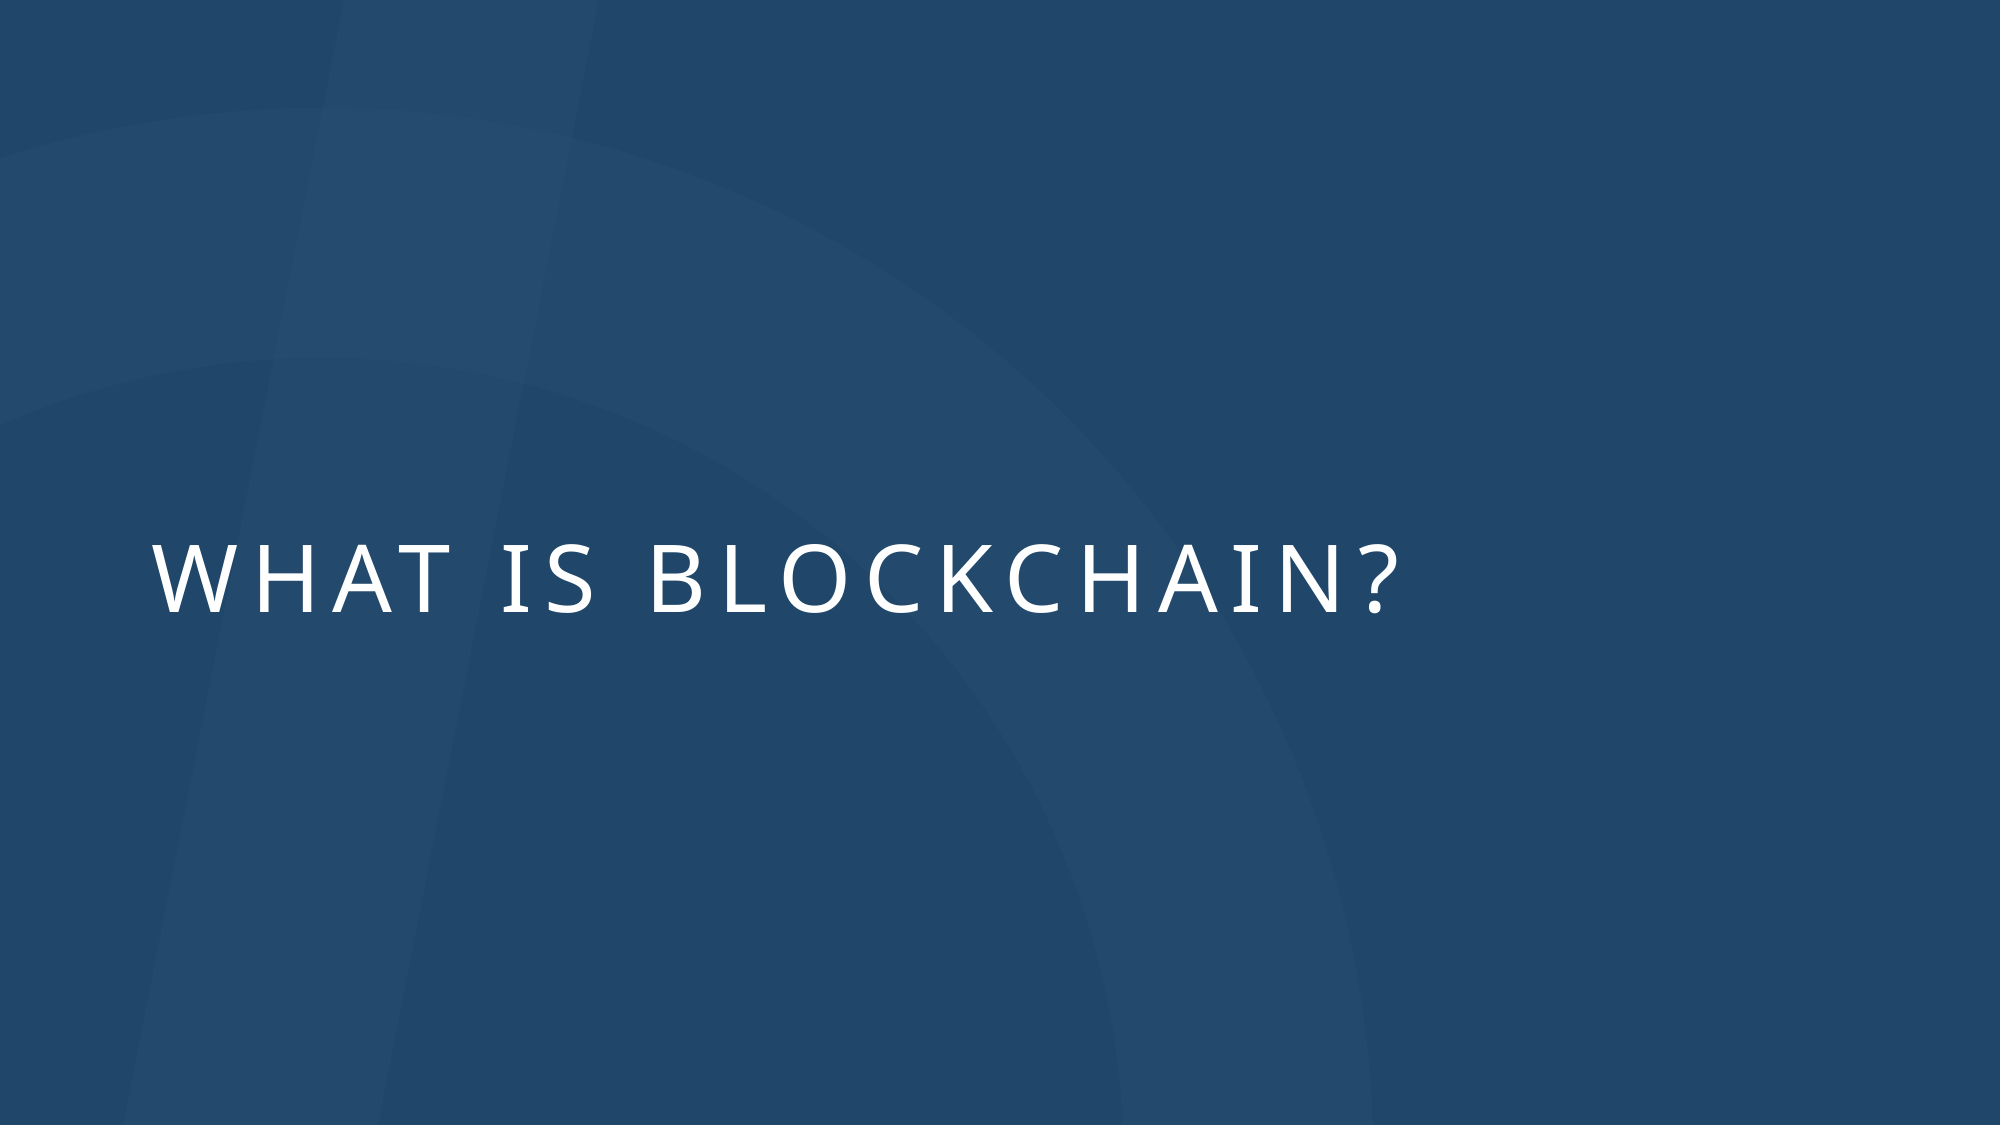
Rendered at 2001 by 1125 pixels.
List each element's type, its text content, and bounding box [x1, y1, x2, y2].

title WHAT IS BLOCKCHAIN? [136, 172, 1862, 641]
